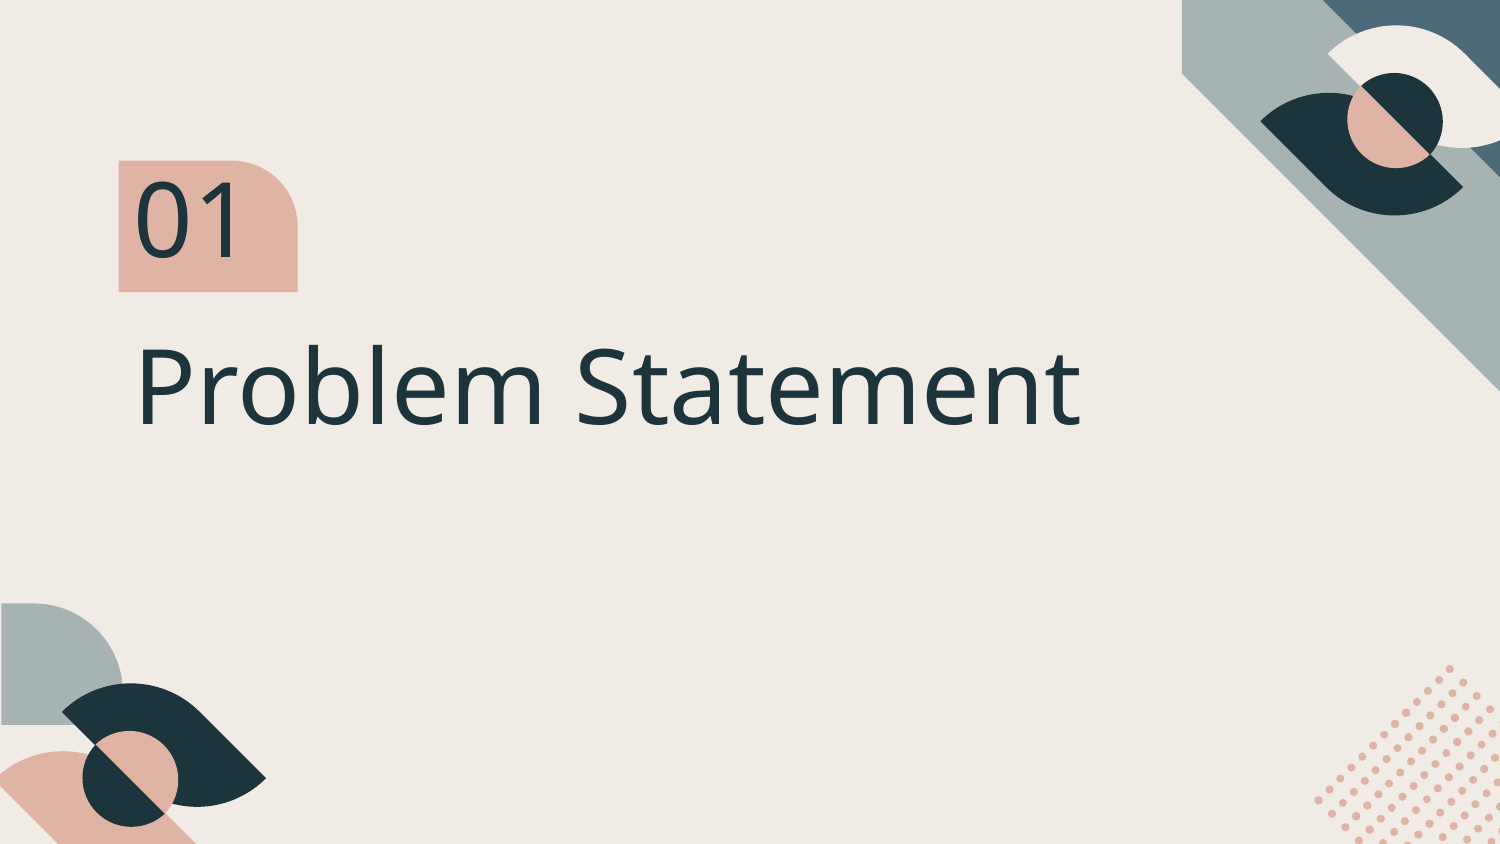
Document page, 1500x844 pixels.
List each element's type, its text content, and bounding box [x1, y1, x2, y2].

list 01 [118, 159, 303, 267]
title Problem Statement [118, 323, 1248, 455]
text_box [116, 158, 300, 295]
